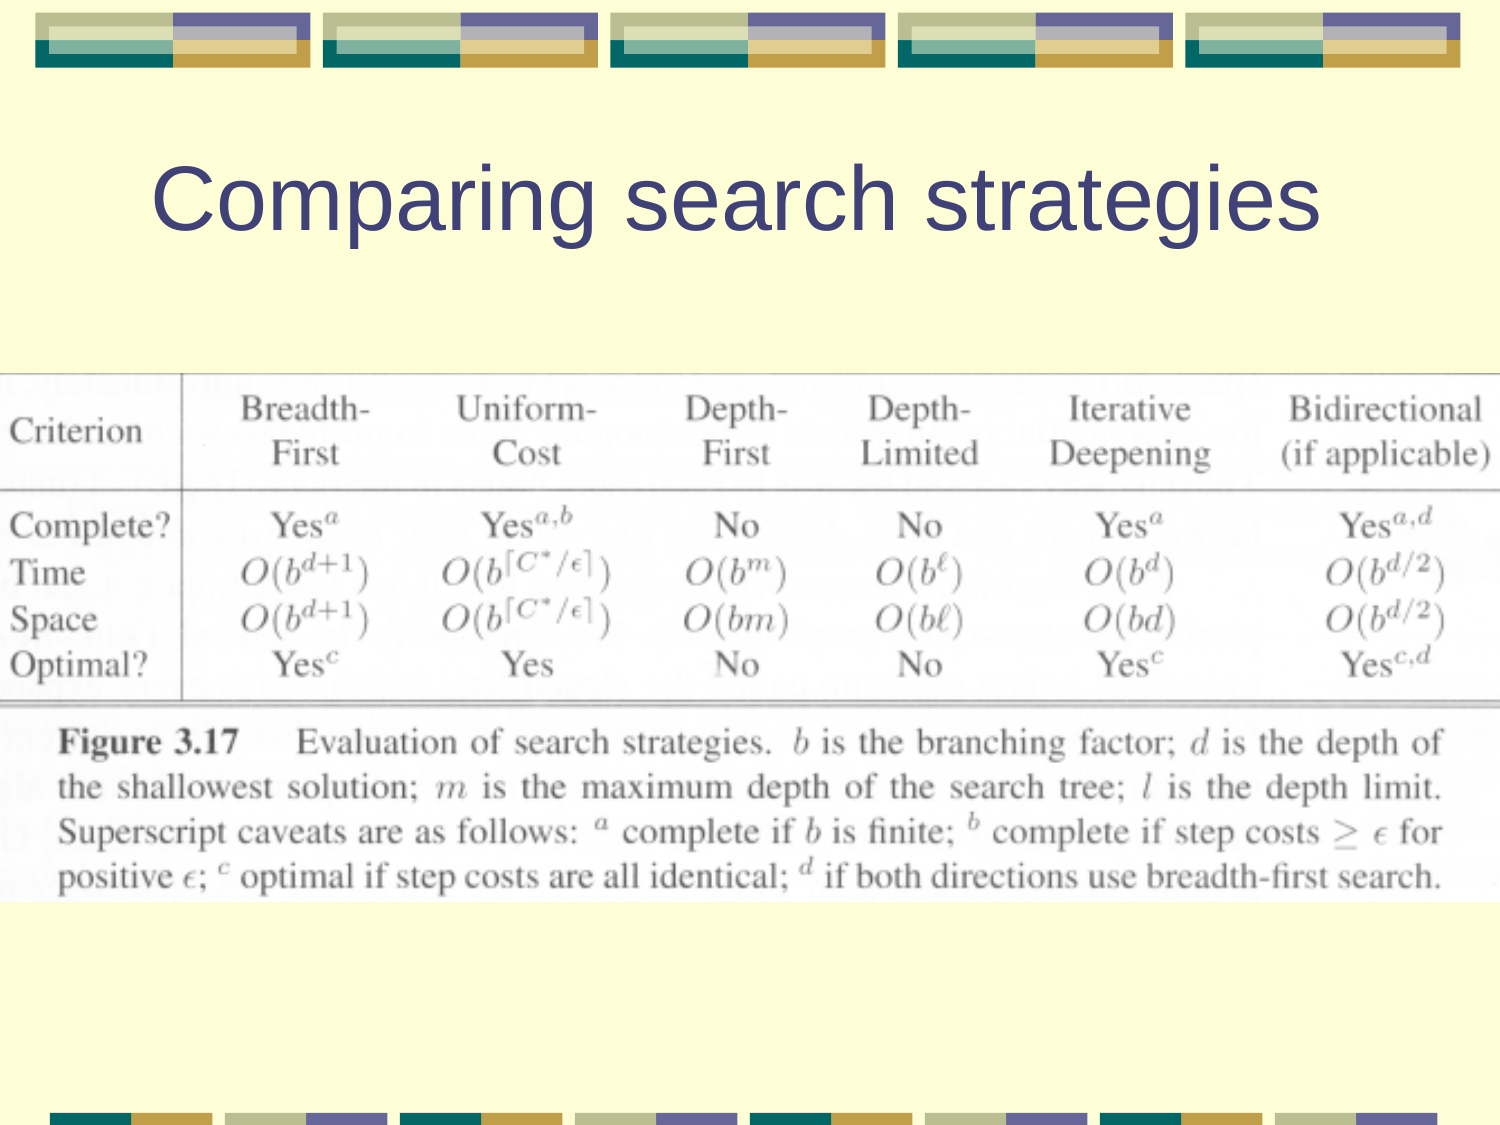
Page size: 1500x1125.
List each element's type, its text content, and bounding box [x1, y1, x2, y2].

title Comparing search strategies [112, 99, 1388, 288]
picture [0, 373, 1500, 903]
